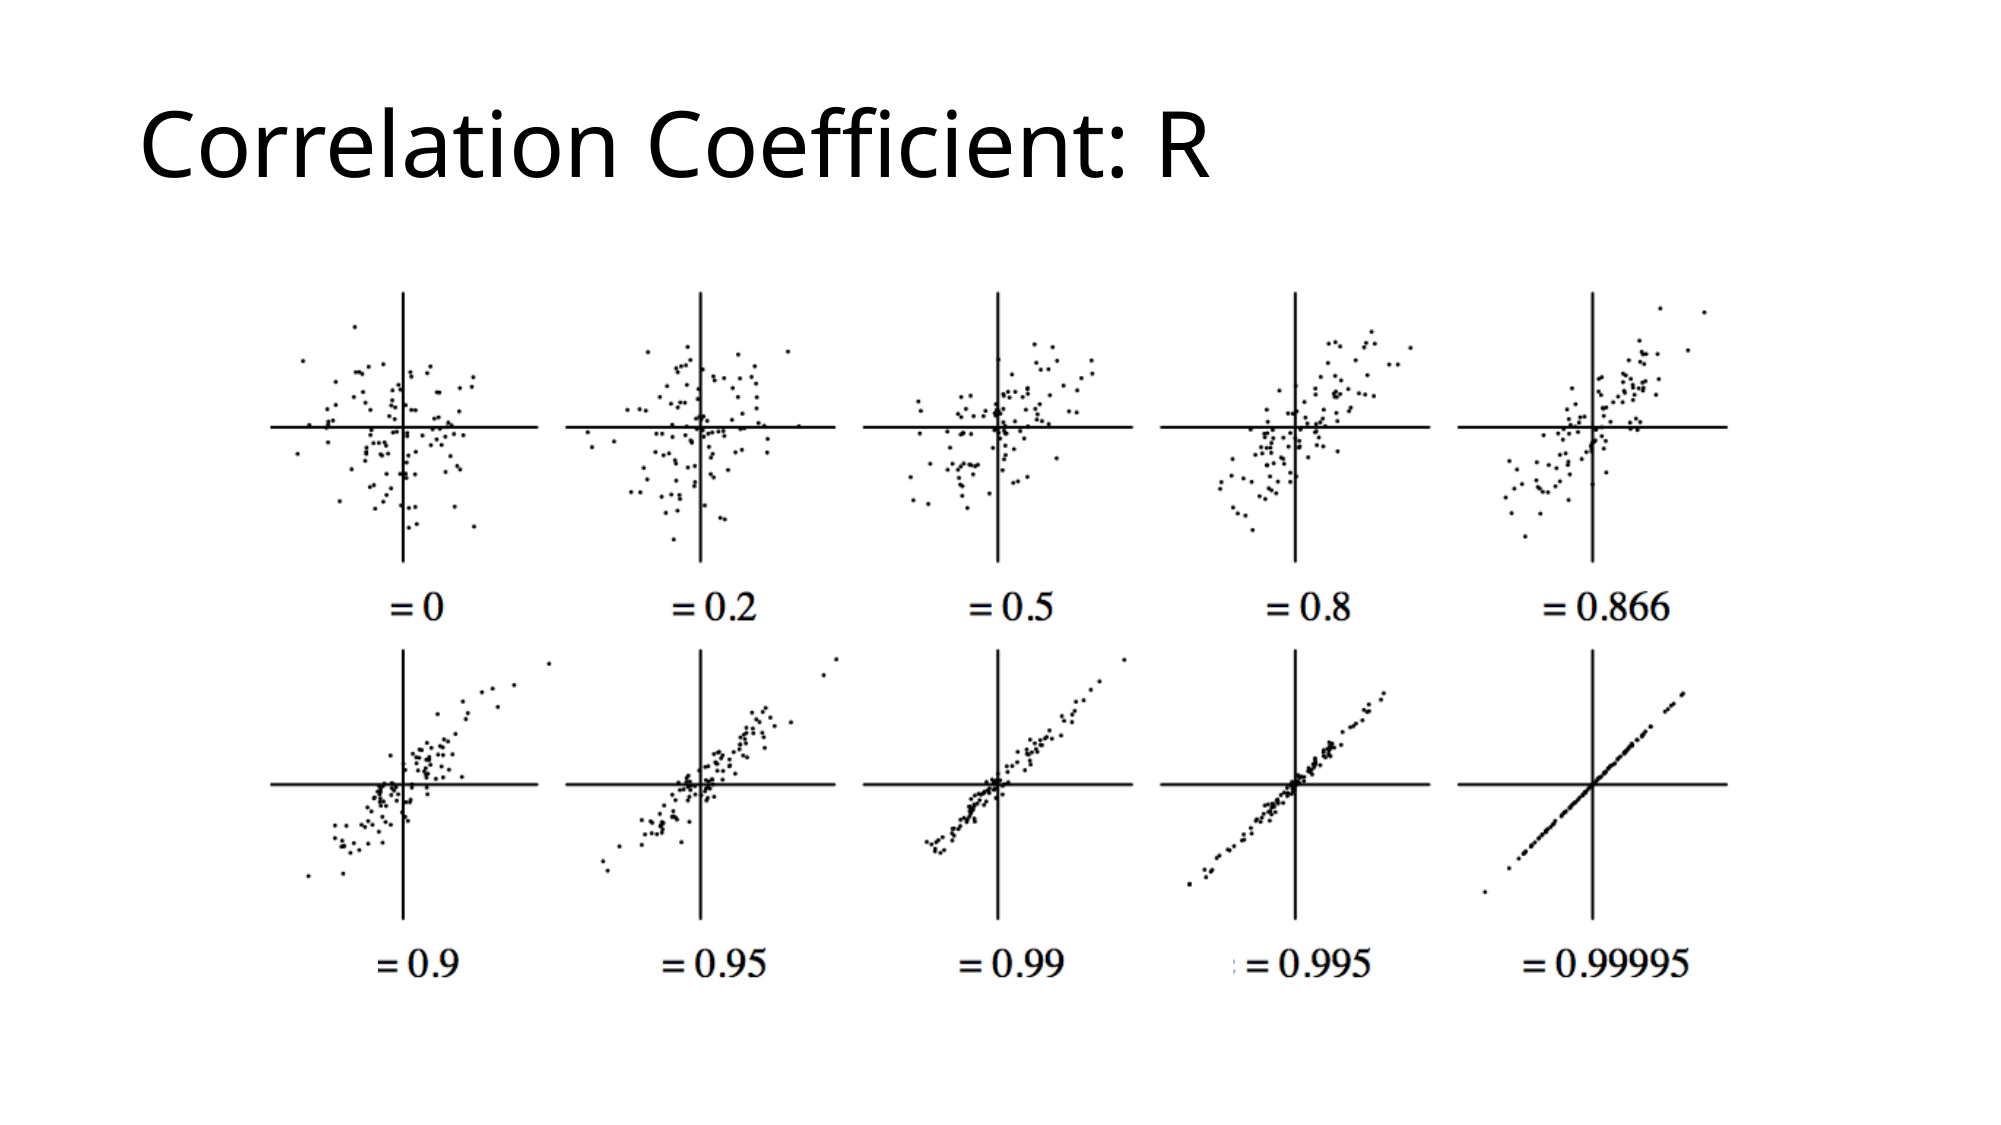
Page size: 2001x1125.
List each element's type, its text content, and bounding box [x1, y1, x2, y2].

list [256, 277, 1744, 992]
title Correlation Coefficient: R [123, 39, 1849, 257]
